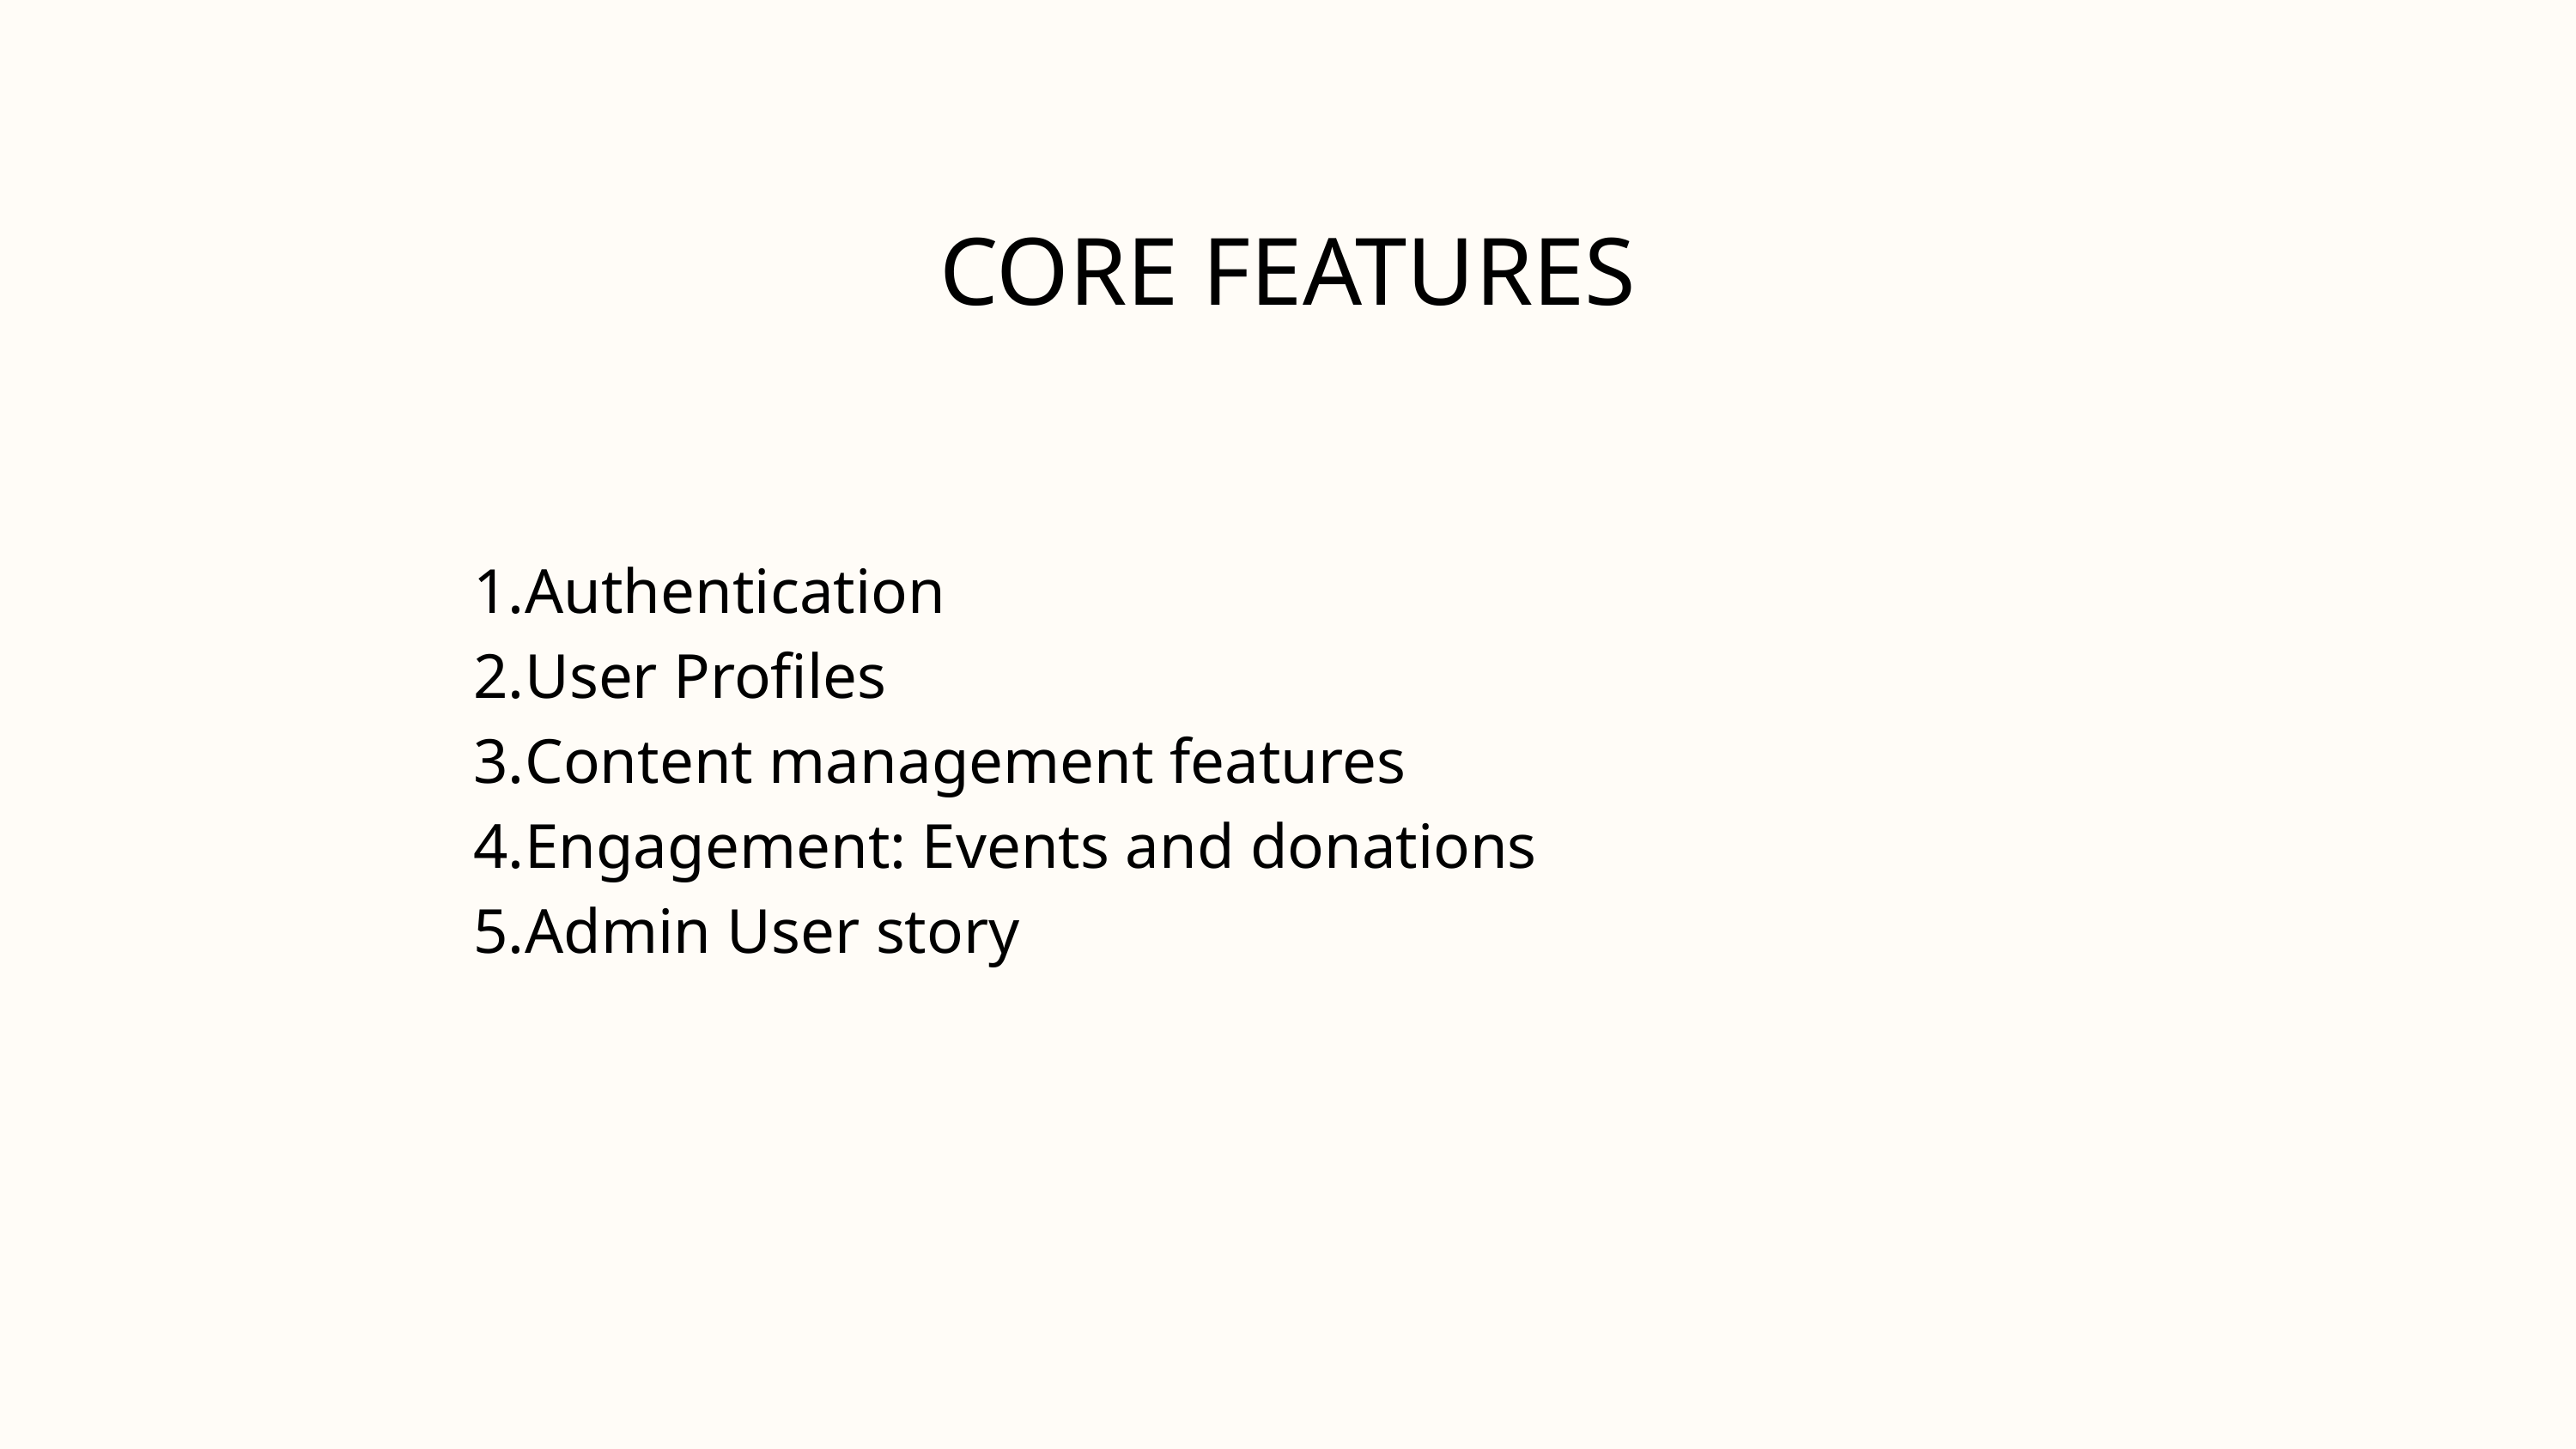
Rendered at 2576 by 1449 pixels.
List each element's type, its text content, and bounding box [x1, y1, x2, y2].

text_box Authentication User Profiles Content management features Engagement: Events and donations Admin User story [421, 454, 2154, 1051]
text_box CORE FEATURES [421, 193, 2154, 324]
